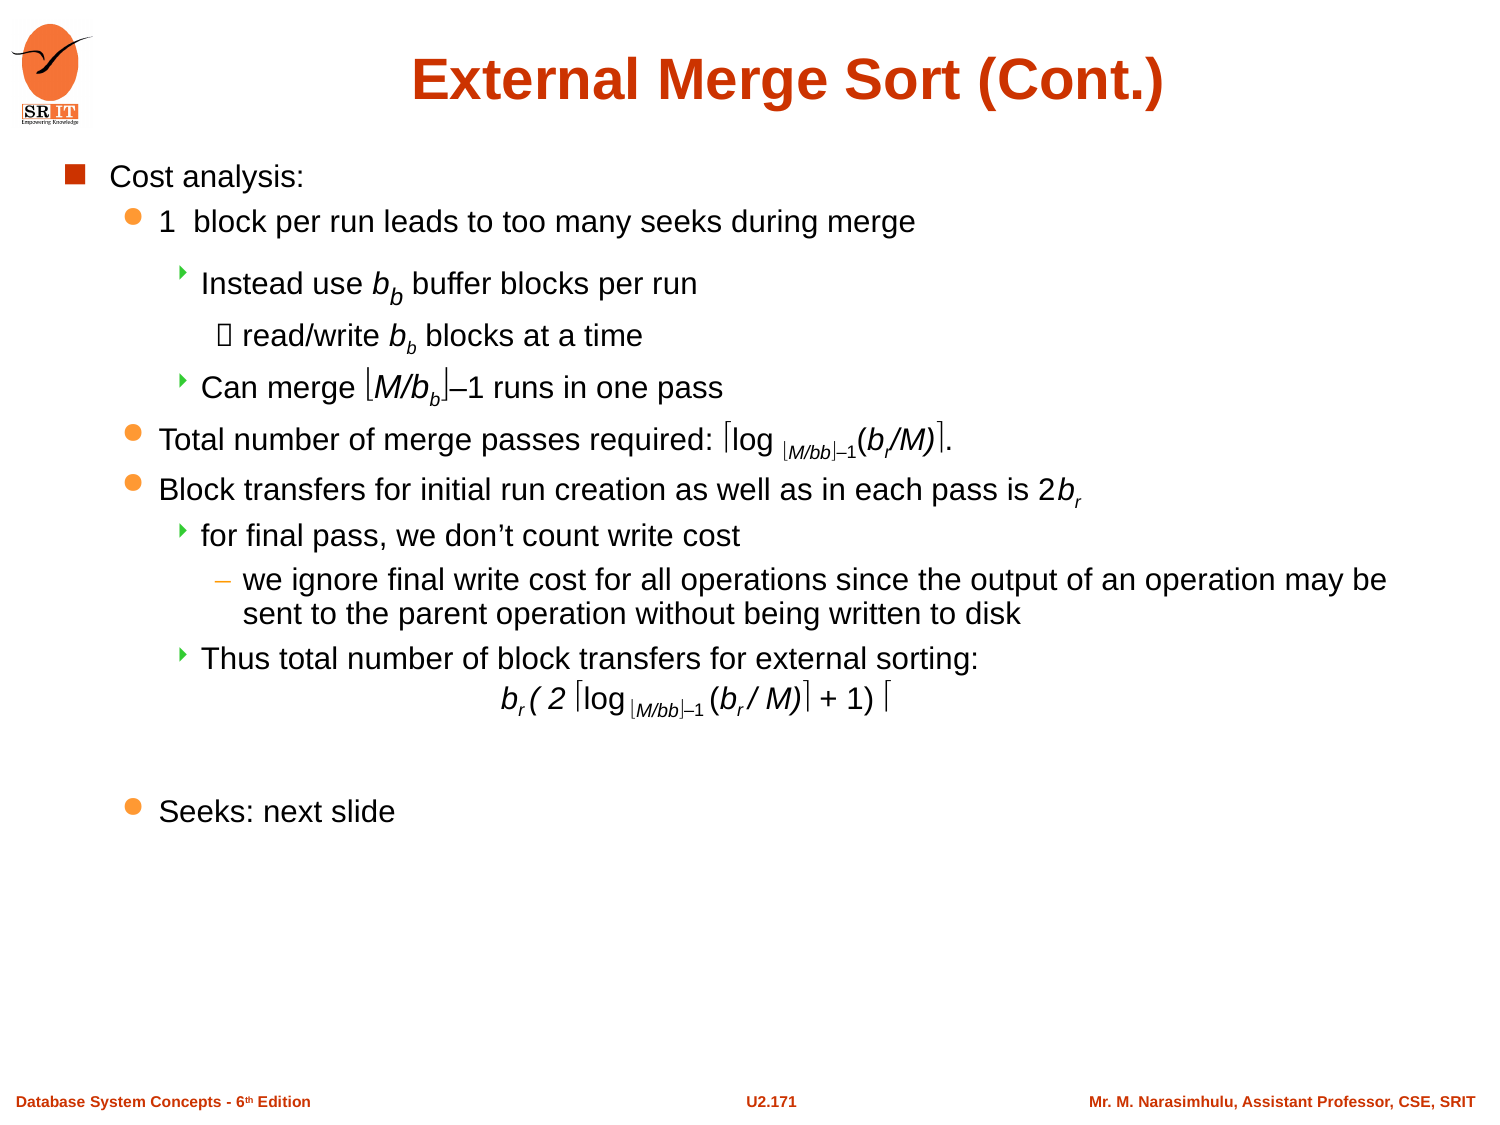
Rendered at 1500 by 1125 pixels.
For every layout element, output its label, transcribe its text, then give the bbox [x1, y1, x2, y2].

picture [11, 19, 93, 128]
list Cost analysis: 1 block per run leads to too many seeks during merge Instead use bb buffer blocks per run  read/write bb blocks at a time Can merge M/bb–1 runs in one pass Total number of merge passes required: log M/bb–1(br/M). Block transfers for initial run creation as well as in each pass is 2br for final pass, we don’t count write cost we ignore final write cost for all operations since the output of an operation may be sent to the parent operation without being written to disk Thus total number of block transfers for external sorting: br ( 2 log M/bb–1 (br / M) + 1)  Seeks: next slide [52, 153, 1407, 1016]
title External Merge Sort (Cont.) [125, 18, 1452, 120]
